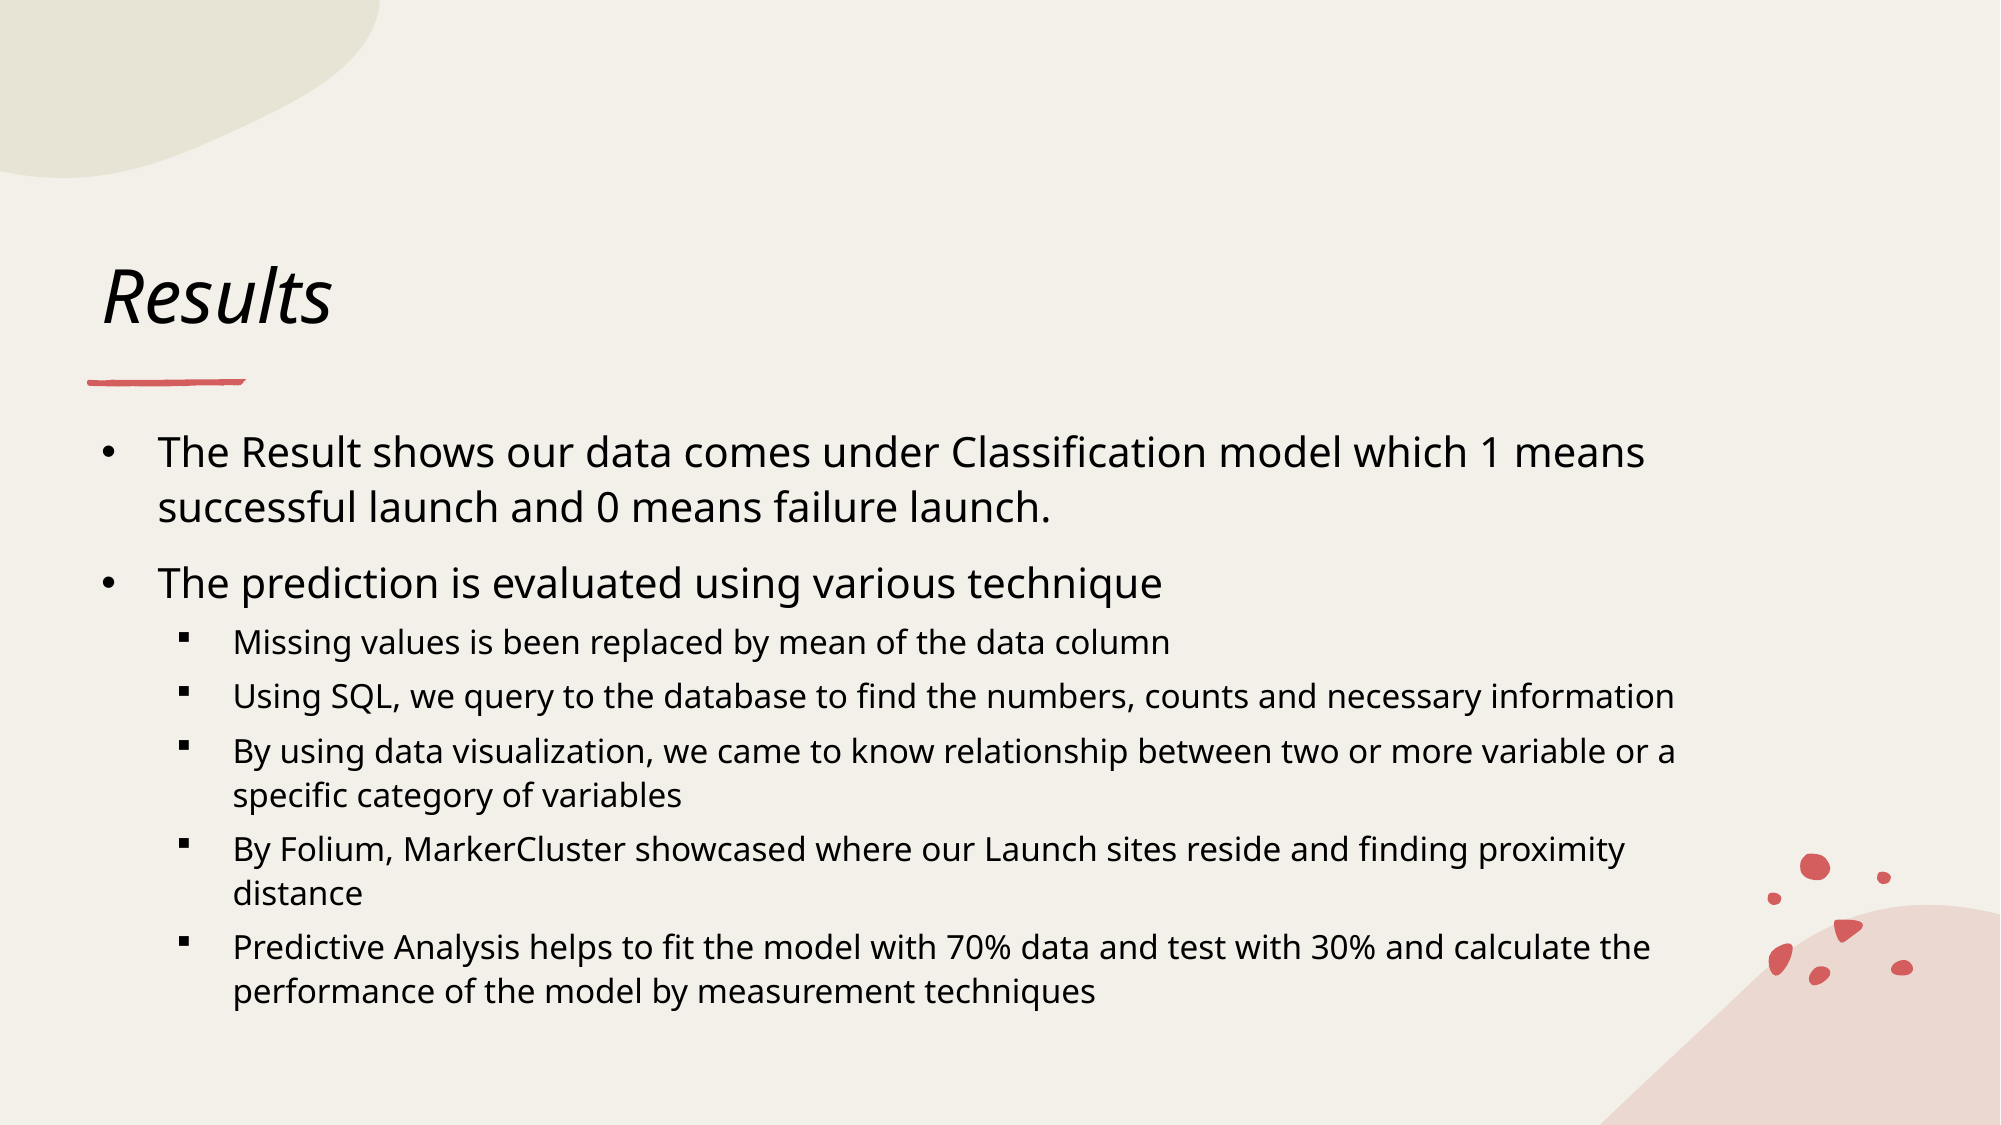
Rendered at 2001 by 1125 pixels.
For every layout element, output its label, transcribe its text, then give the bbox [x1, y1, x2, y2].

list The Result shows our data comes under Classification model which 1 means successful launch and 0 means failure launch. The prediction is evaluated using various technique Missing values is been replaced by mean of the data column Using SQL, we query to the database to find the numbers, counts and necessary information By using data visualization, we came to know relationship between two or more variable or a specific category of variables By Folium, MarkerCluster showcased where our Launch sites reside and finding proximity distance Predictive Analysis helps to fit the model with 70% data and test with 30% and calculate the performance of the model by measurement techniques [86, 413, 1740, 996]
title Results [86, 129, 1740, 347]
